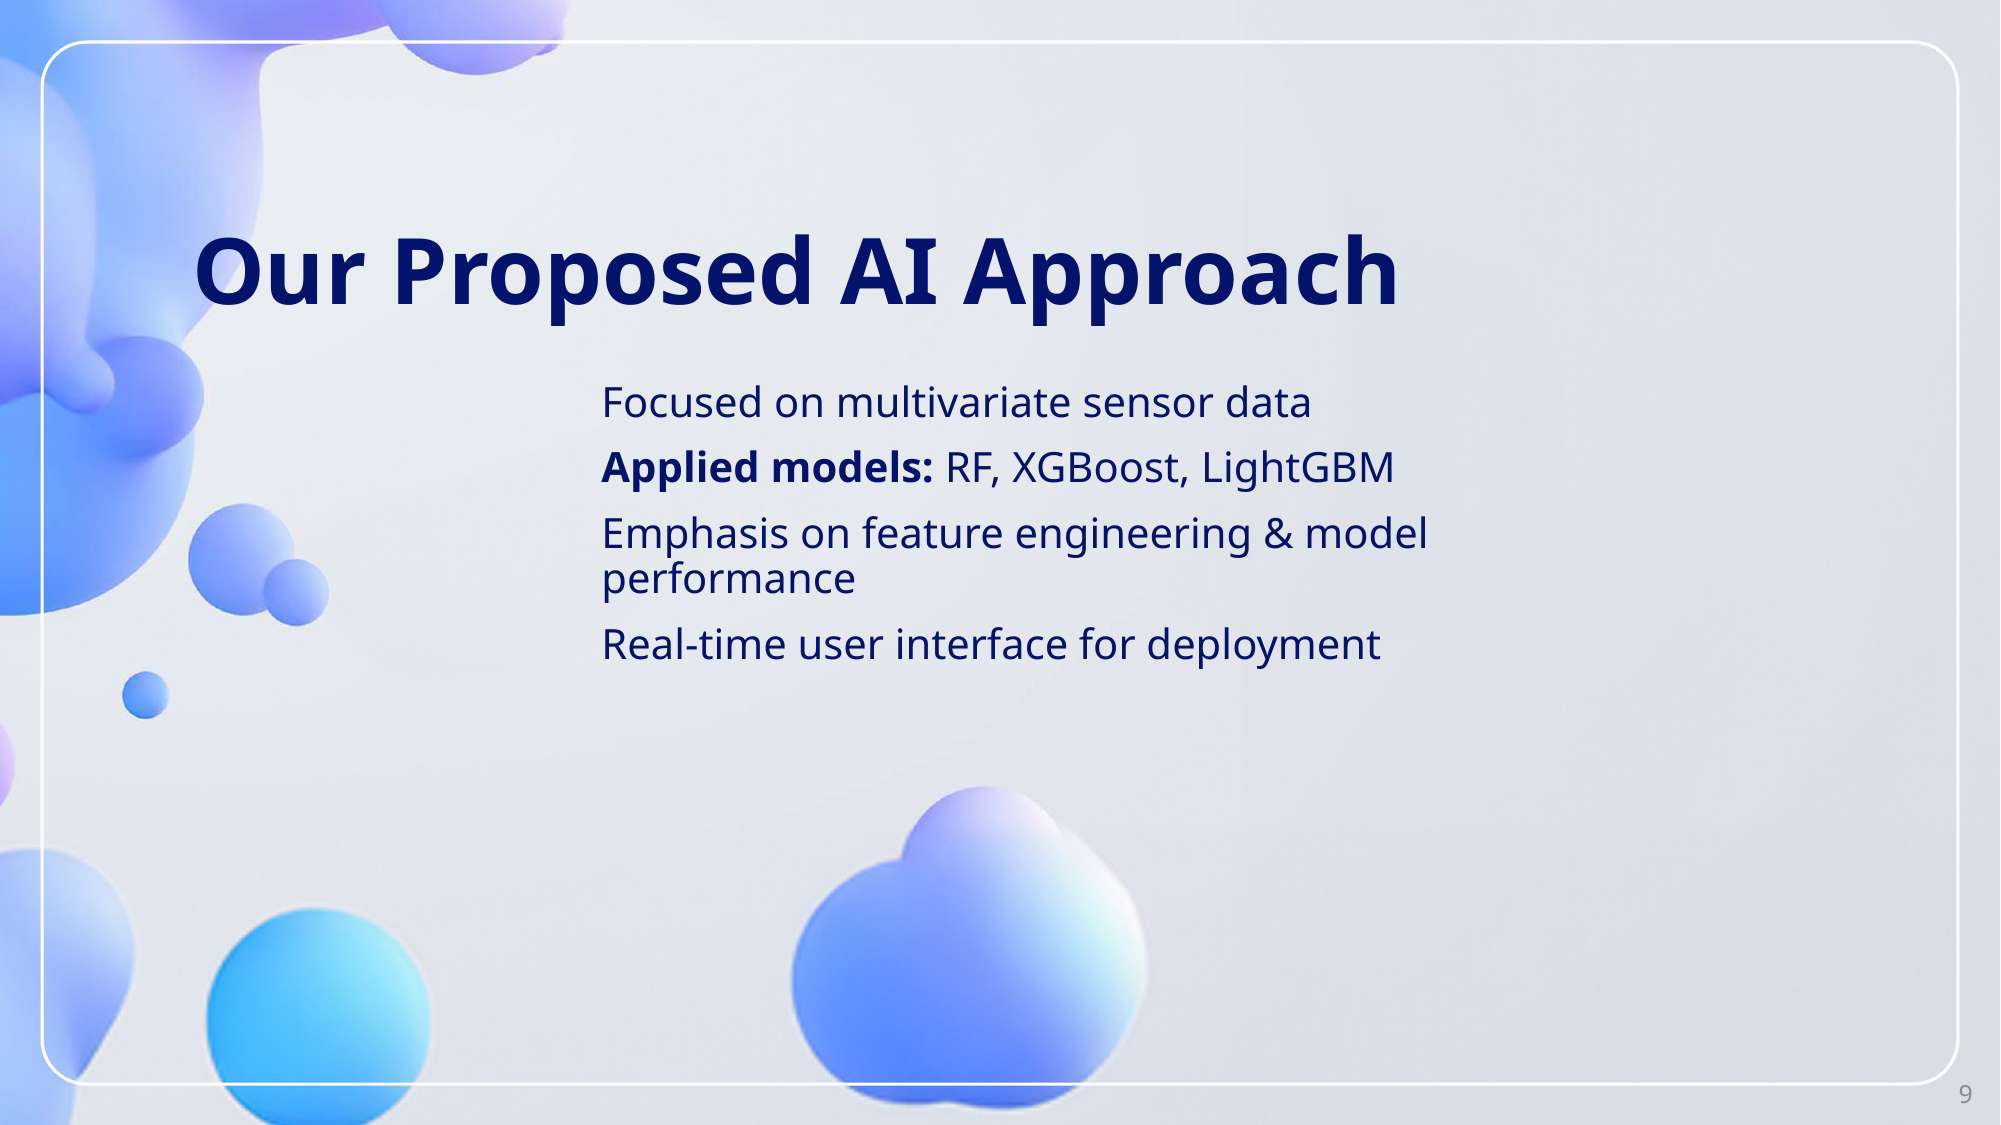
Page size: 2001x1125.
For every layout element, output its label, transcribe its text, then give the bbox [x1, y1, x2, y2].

picture [0, 0, 2001, 1125]
title Our Proposed AI Approach [176, 60, 1863, 332]
slide_number 9 [1538, 1076, 1988, 1115]
list Focused on multivariate sensor data Applied models: RF, XGBoost, LightGBM Emphasis on feature engineering & model performance Real-time user interface for deployment [586, 373, 1625, 881]
